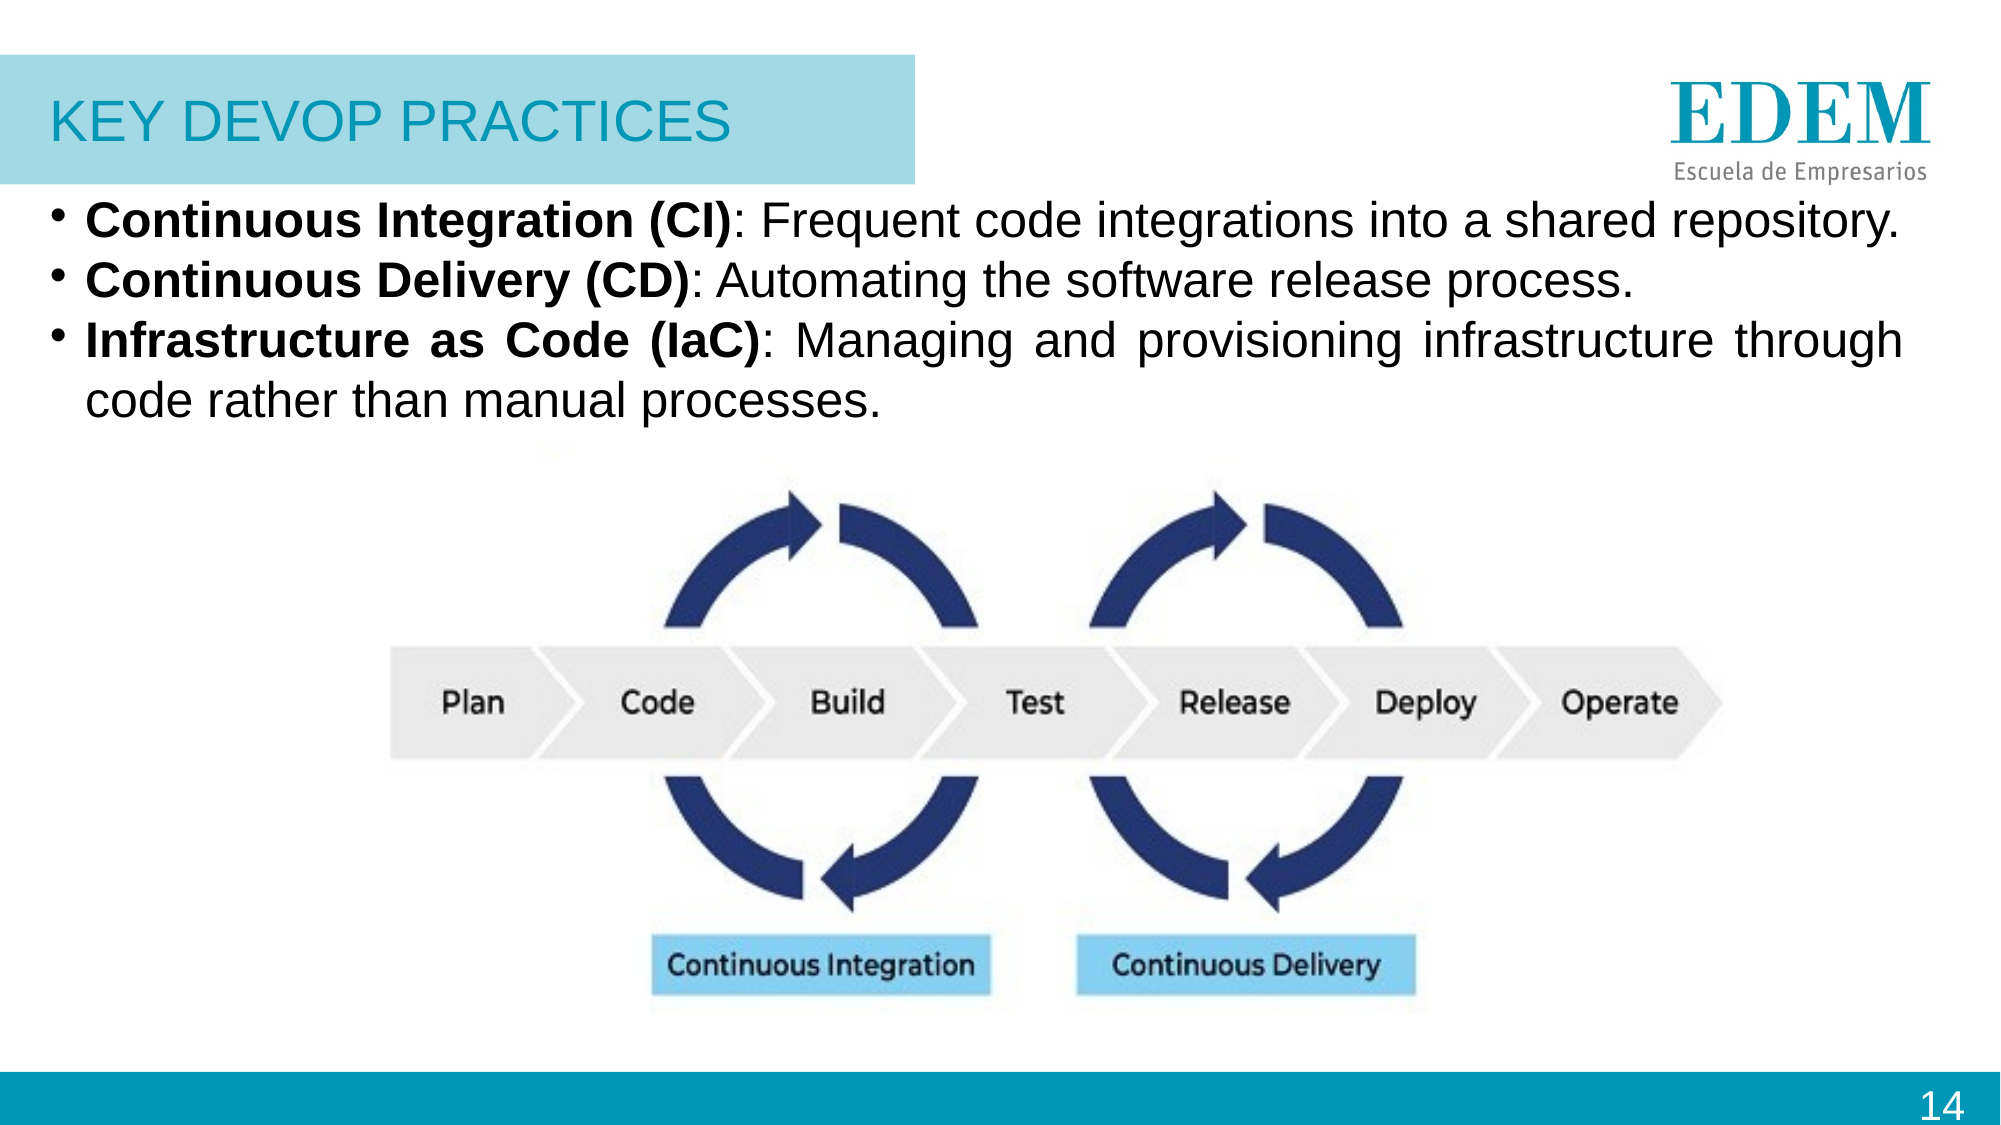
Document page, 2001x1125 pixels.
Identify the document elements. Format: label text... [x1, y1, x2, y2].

picture [1643, 54, 1957, 212]
text_box KEY DEVOP PRACTICES [34, 82, 1069, 120]
text_box Continuous Integration (CI): Frequent code integrations into a shared repository. Continuous Delivery (CD): Automating the software release process. Infrastructure as Code (IaC): Managing and provisioning infrastructure through code rather than manual processes. [34, 120, 1920, 1125]
picture [354, 442, 1743, 1034]
